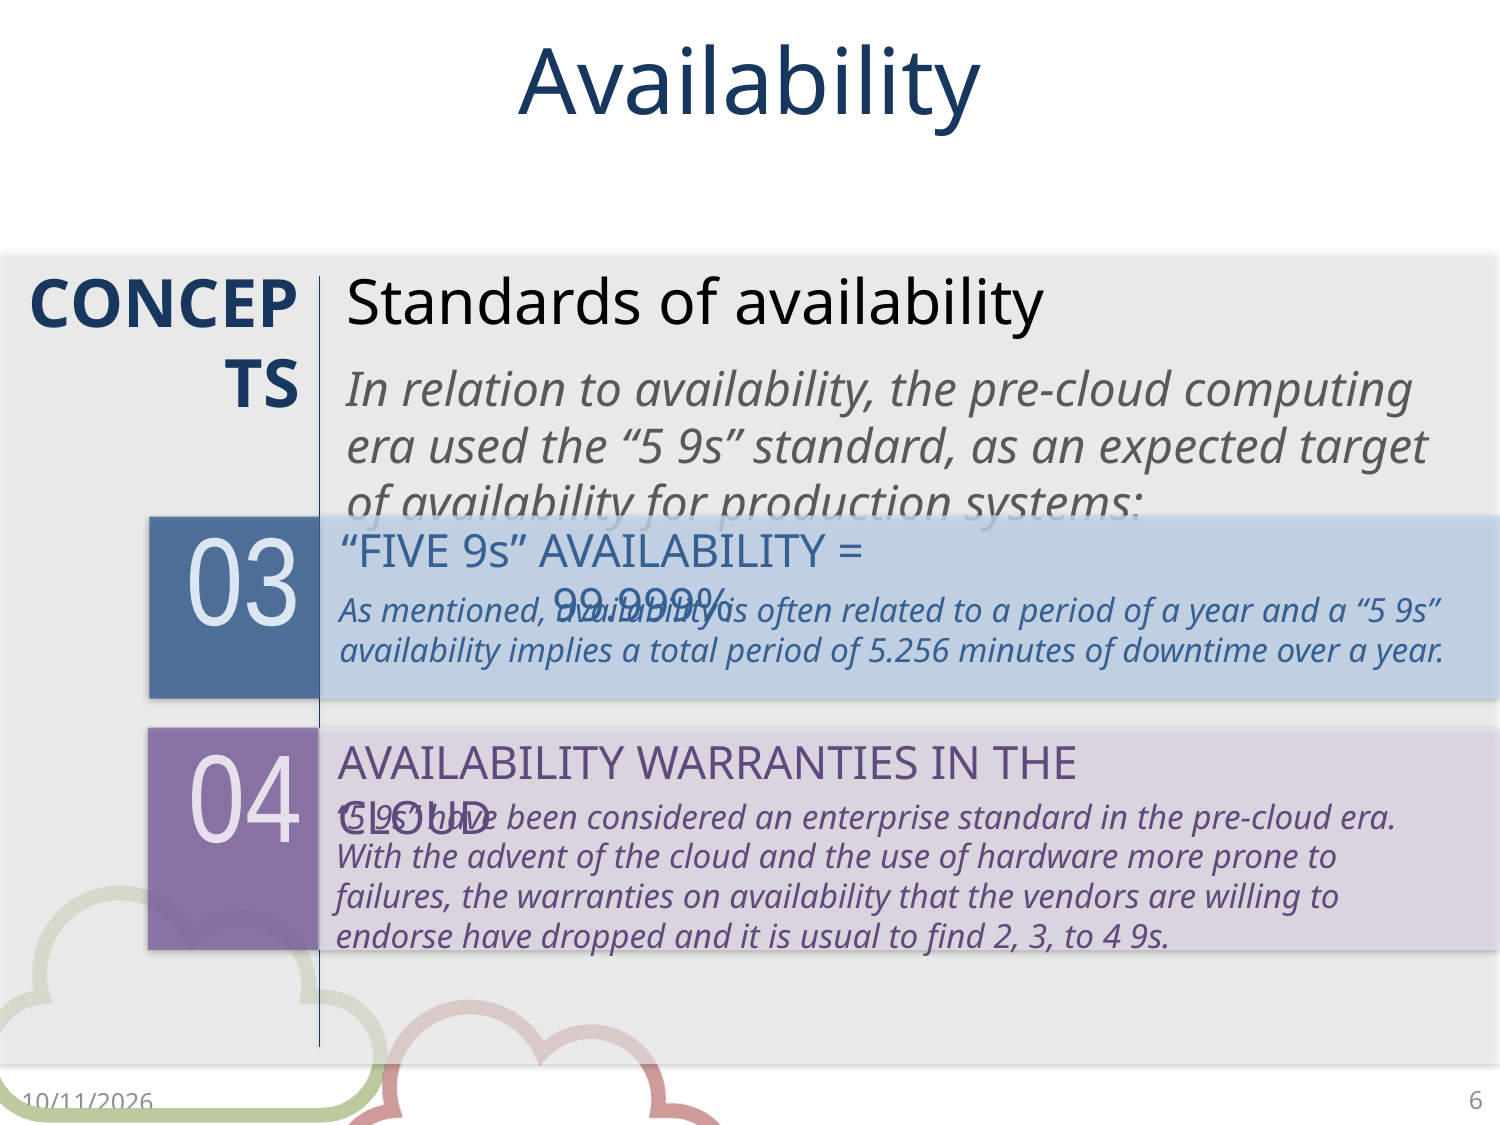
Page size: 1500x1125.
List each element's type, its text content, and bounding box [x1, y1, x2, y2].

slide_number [6, 1073, 357, 1125]
title Availability [0, 0, 1500, 172]
text_box [0, 249, 1500, 1065]
text_box CONCEPTS [2, 253, 315, 429]
text_box Standards of availability In relation to availability, the pre-cloud computing era used the “5 9s” standard, as an expected target of availability for production systems: [331, 254, 1488, 491]
slide_number 6 [1147, 1071, 1498, 1125]
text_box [147, 709, 1500, 951]
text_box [148, 492, 1500, 699]
